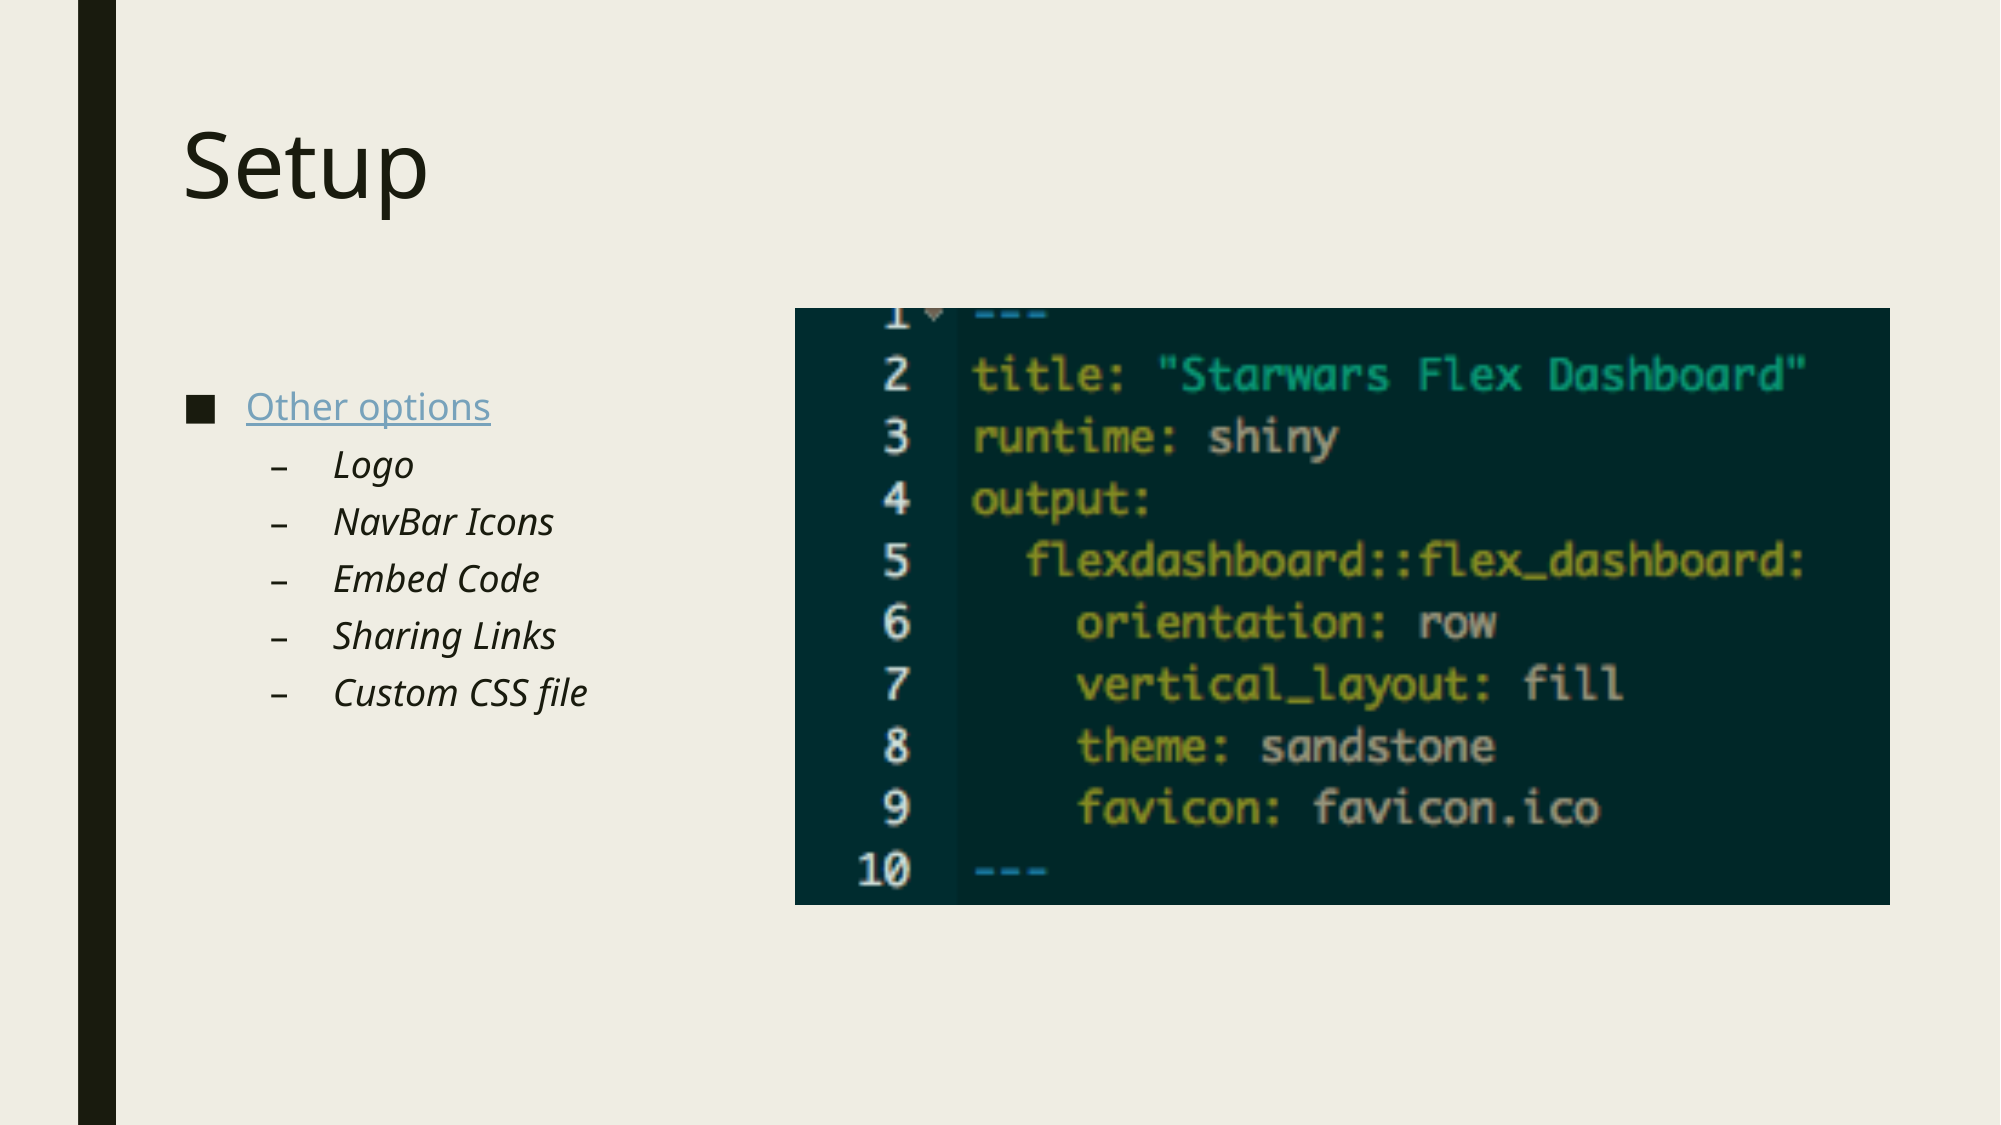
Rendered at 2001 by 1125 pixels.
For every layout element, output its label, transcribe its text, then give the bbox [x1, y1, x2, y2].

title Setup [167, 112, 1890, 357]
list Other options Logo NavBar Icons Embed Code Sharing Links Custom CSS file [167, 375, 1000, 963]
picture [795, 308, 1890, 905]
text_box [76, 0, 119, 1125]
